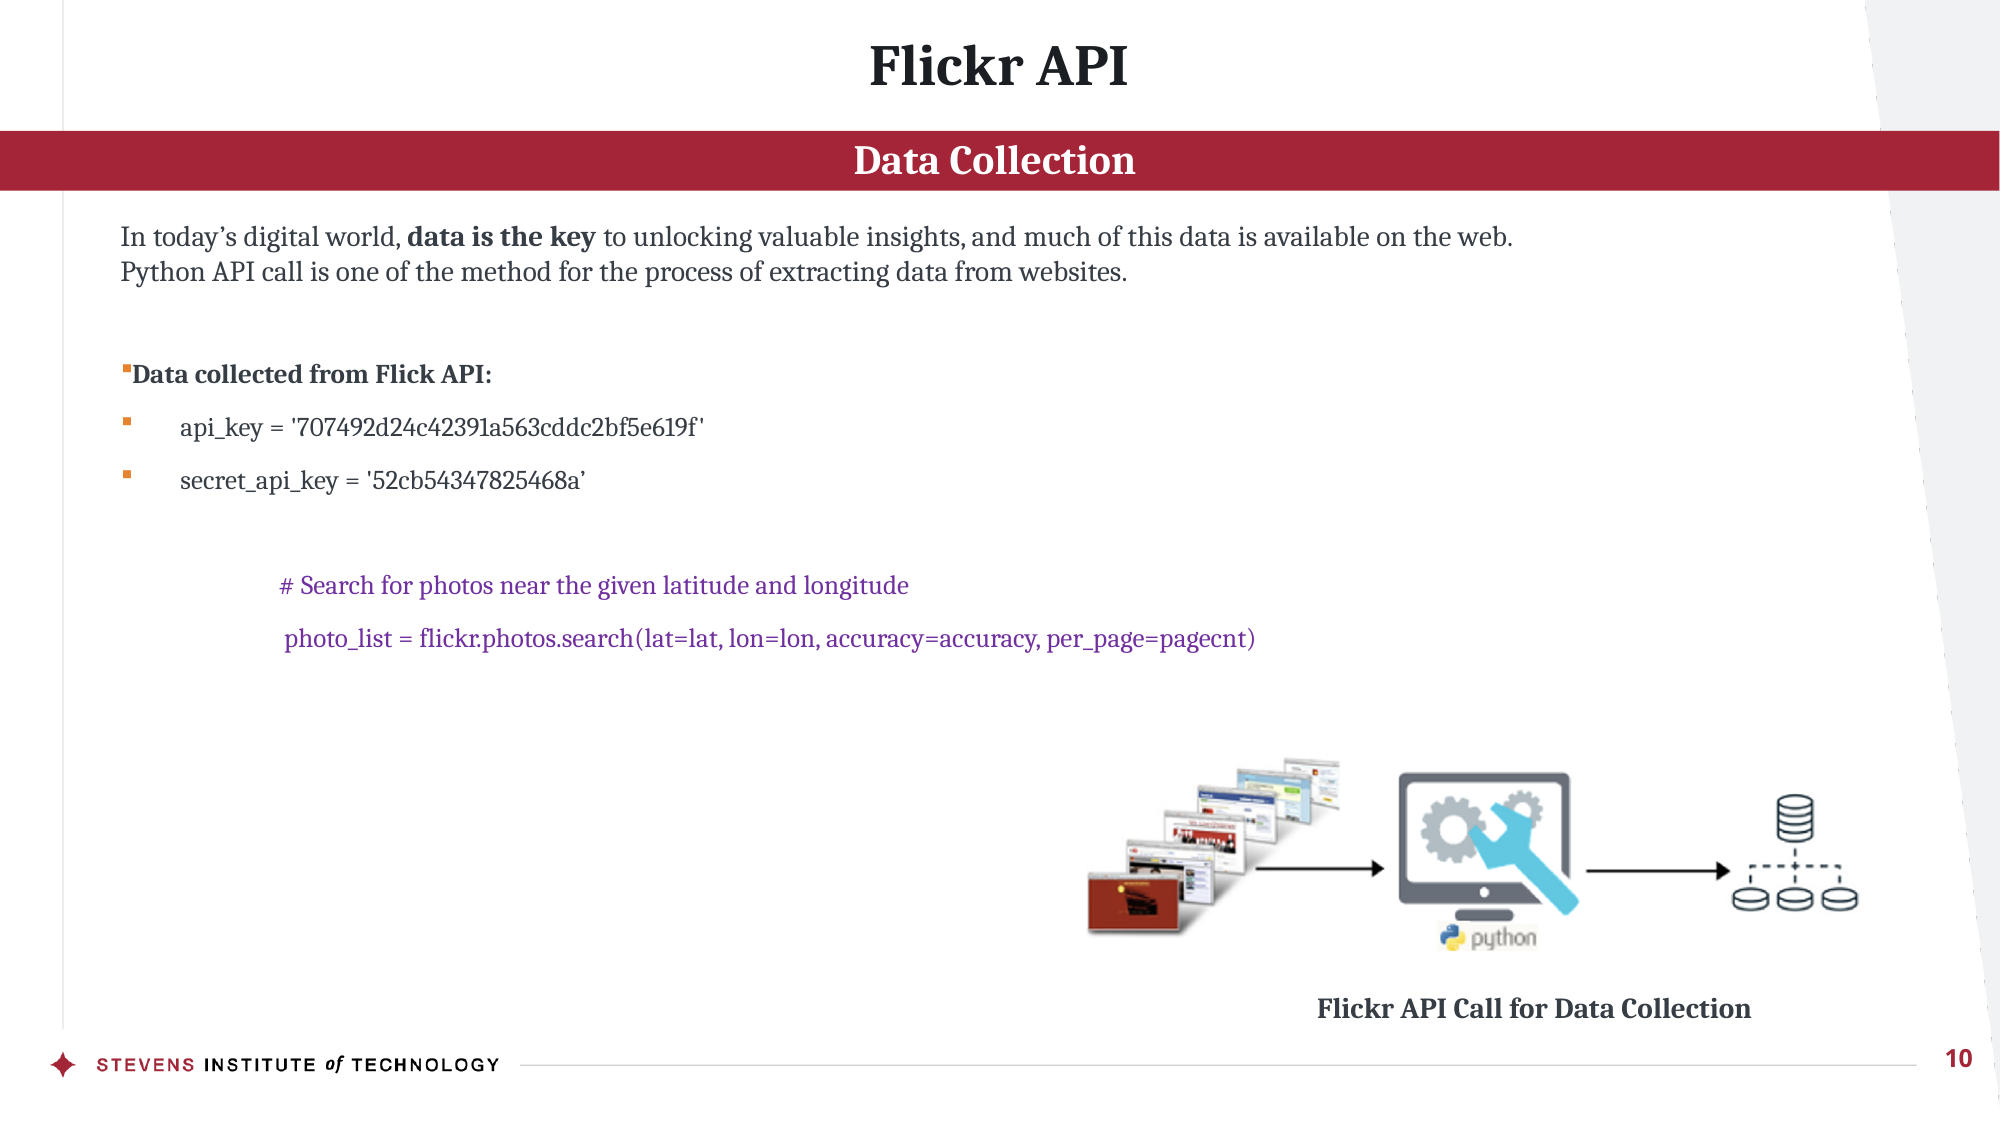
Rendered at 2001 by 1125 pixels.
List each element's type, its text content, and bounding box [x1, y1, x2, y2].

text_box Flickr API Call for Data Collection [1159, 976, 1917, 1032]
slide_number 10 [1538, 1029, 1988, 1090]
text_box In today’s digital world, data is the key to unlocking valuable insights, and much of this data is available on the web. Python API call is one of the method for the process of extracting data from websites. [105, 209, 2000, 330]
list Data collected from Flick API: api_key = '707492d24c42391a563cddc2bf5e619f' secret_api_key = '52cb54347825468a’ # Search for photos near the given latitude and longitude photo_list = flickr.photos.search(lat=lat, lon=lon, accuracy=accuracy, per_page=pagecnt) [105, 343, 2000, 716]
text_box Data Collection [0, 130, 2000, 191]
title Flickr API [0, 19, 2000, 110]
picture [1076, 740, 1895, 951]
